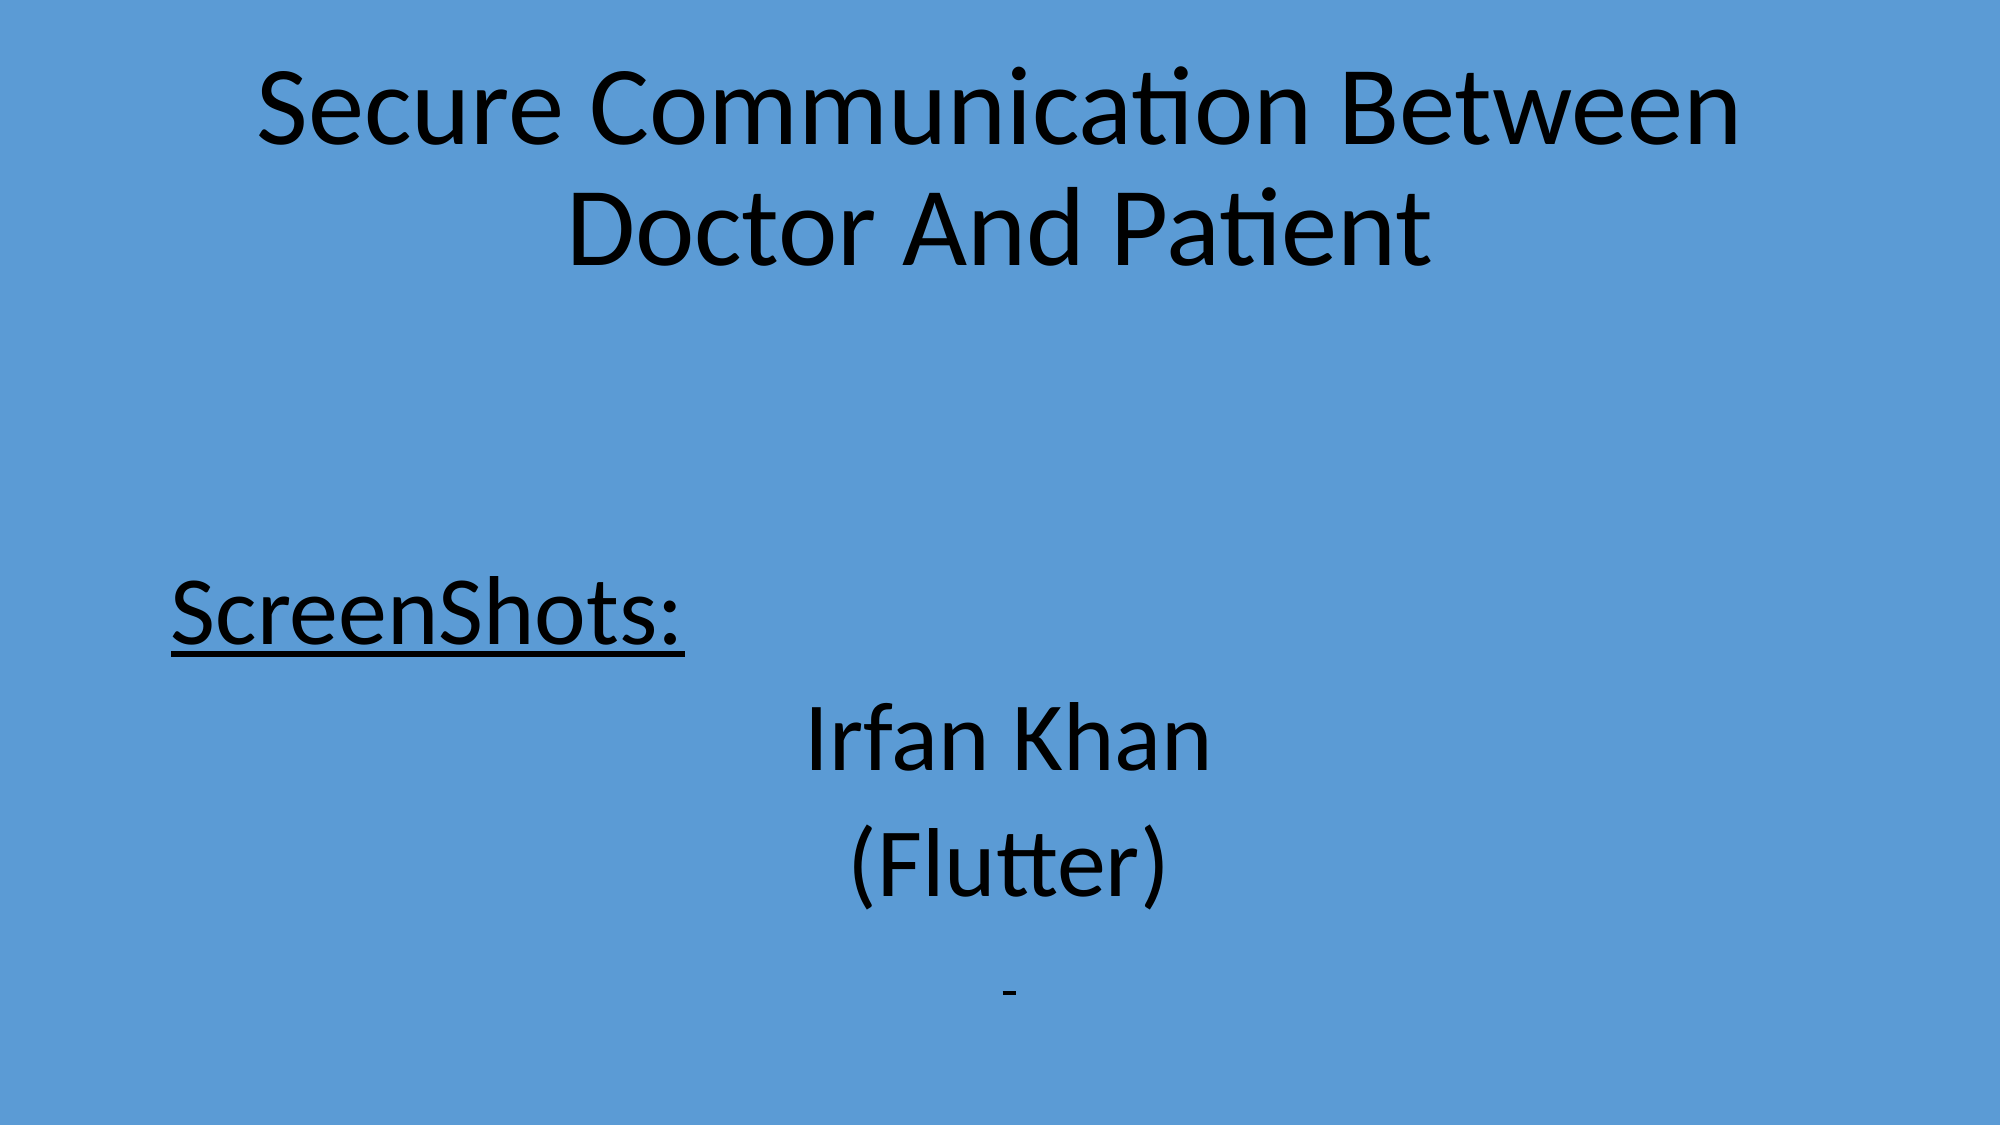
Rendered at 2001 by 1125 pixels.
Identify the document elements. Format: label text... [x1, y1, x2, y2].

title Secure Communication Between Doctor And Patient [137, 59, 1863, 278]
list ScreenShots: Irfan Khan (Flutter) [137, 299, 1863, 1014]
